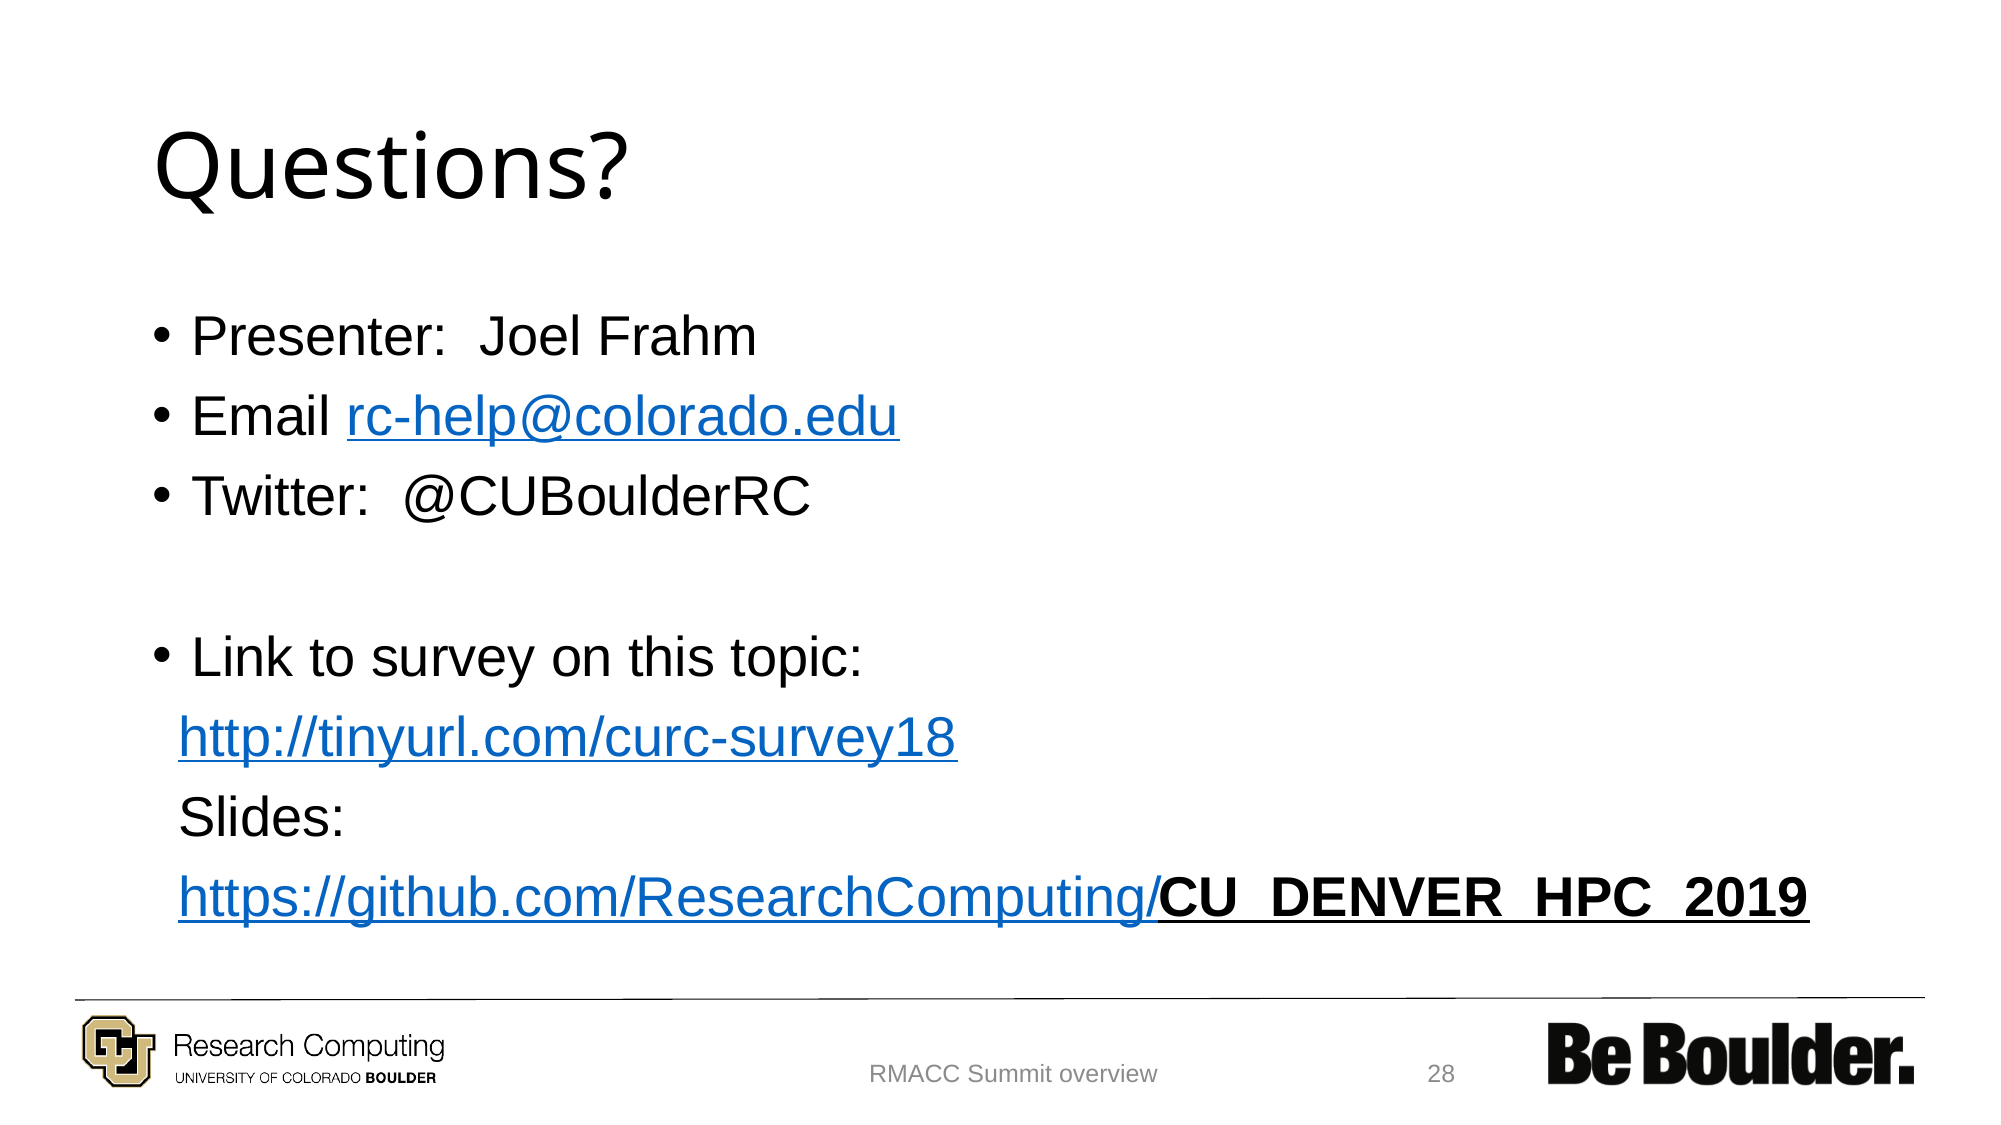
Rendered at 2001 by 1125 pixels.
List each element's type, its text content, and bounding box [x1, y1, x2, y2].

picture [81, 1015, 444, 1088]
title Questions? [137, 59, 1863, 278]
footer RMACC Summit overview [676, 1042, 1352, 1103]
list Presenter: Joel Frahm Email rc-help@colorado.edu Twitter: @CUBoulderRC Link to survey on this topic: http://tinyurl.com/curc-survey18 Slides: https://github.com/ResearchComputing/CU_DENVER_HPC_2019 [137, 299, 1863, 983]
picture [1524, 1015, 1938, 1088]
slide_number 28 [1412, 1042, 1525, 1103]
